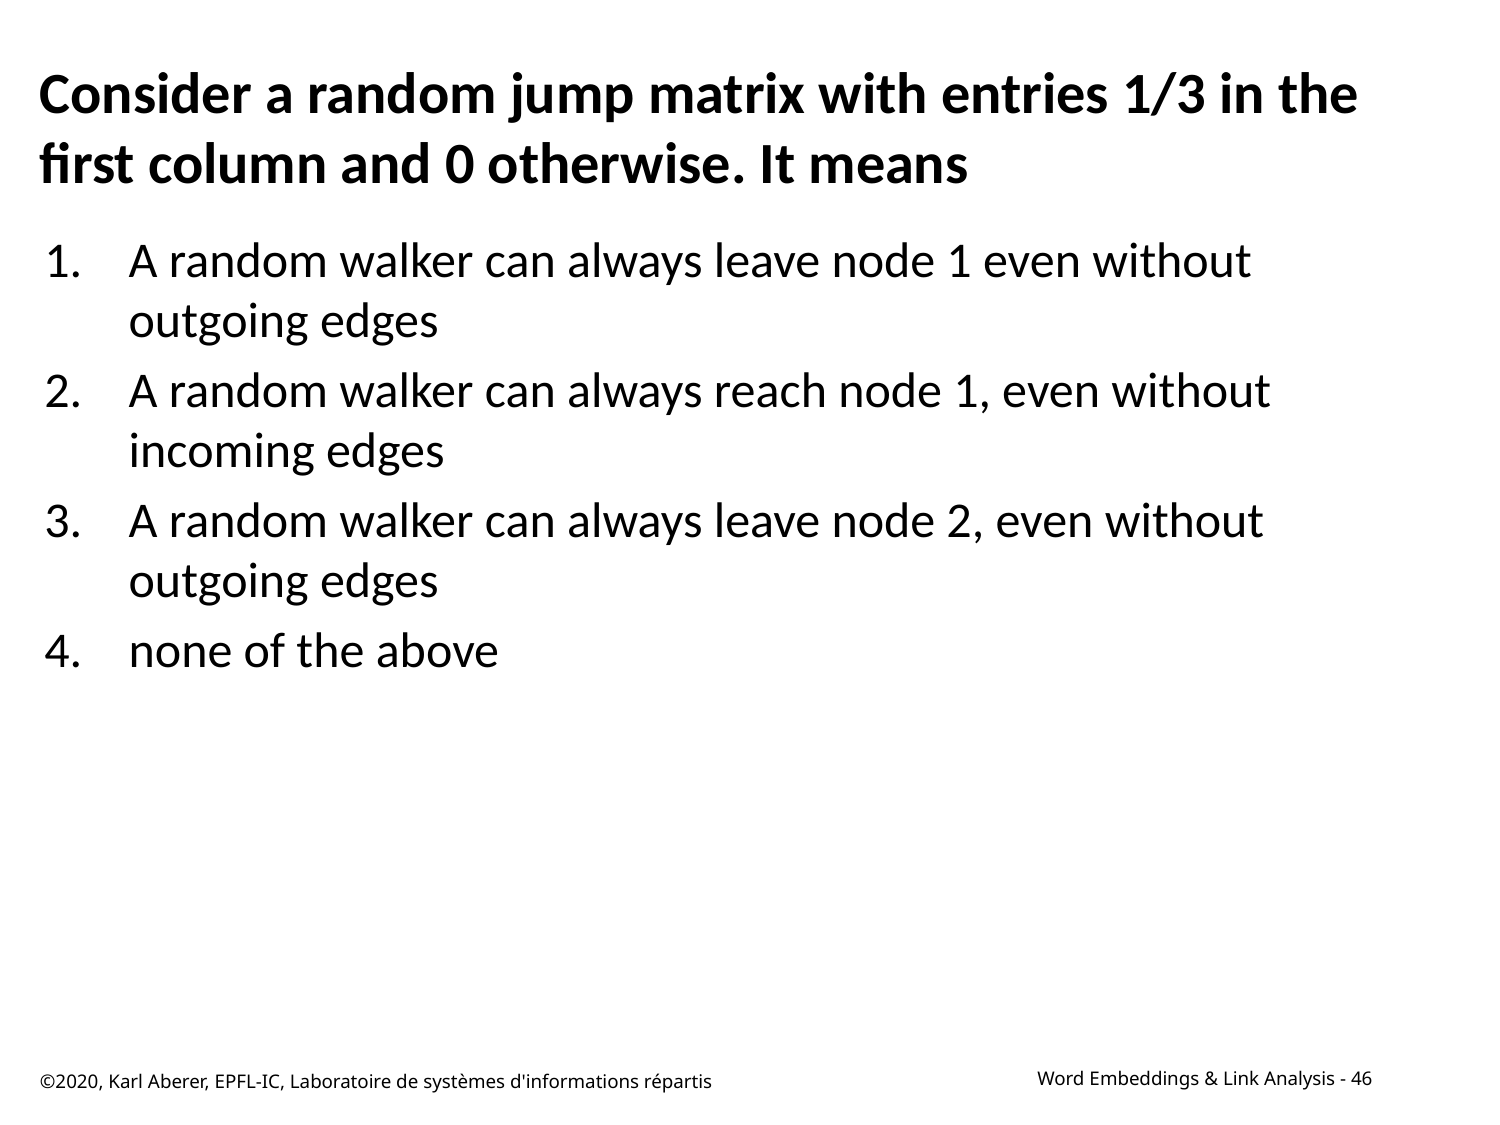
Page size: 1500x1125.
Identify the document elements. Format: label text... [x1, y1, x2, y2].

footer ©2020, Karl Aberer, EPFL-IC, Laboratoire de systèmes d'informations répartis [24, 1062, 988, 1101]
list A random walker can always leave node 1 even without outgoing edges A random walker can always reach node 1, even without incoming edges A random walker can always leave node 2, even without outgoing edges none of the above [29, 219, 1393, 1046]
title Consider a random jump matrix with entries 1/3 in the first column and 0 otherwise. It means [24, 49, 1388, 201]
